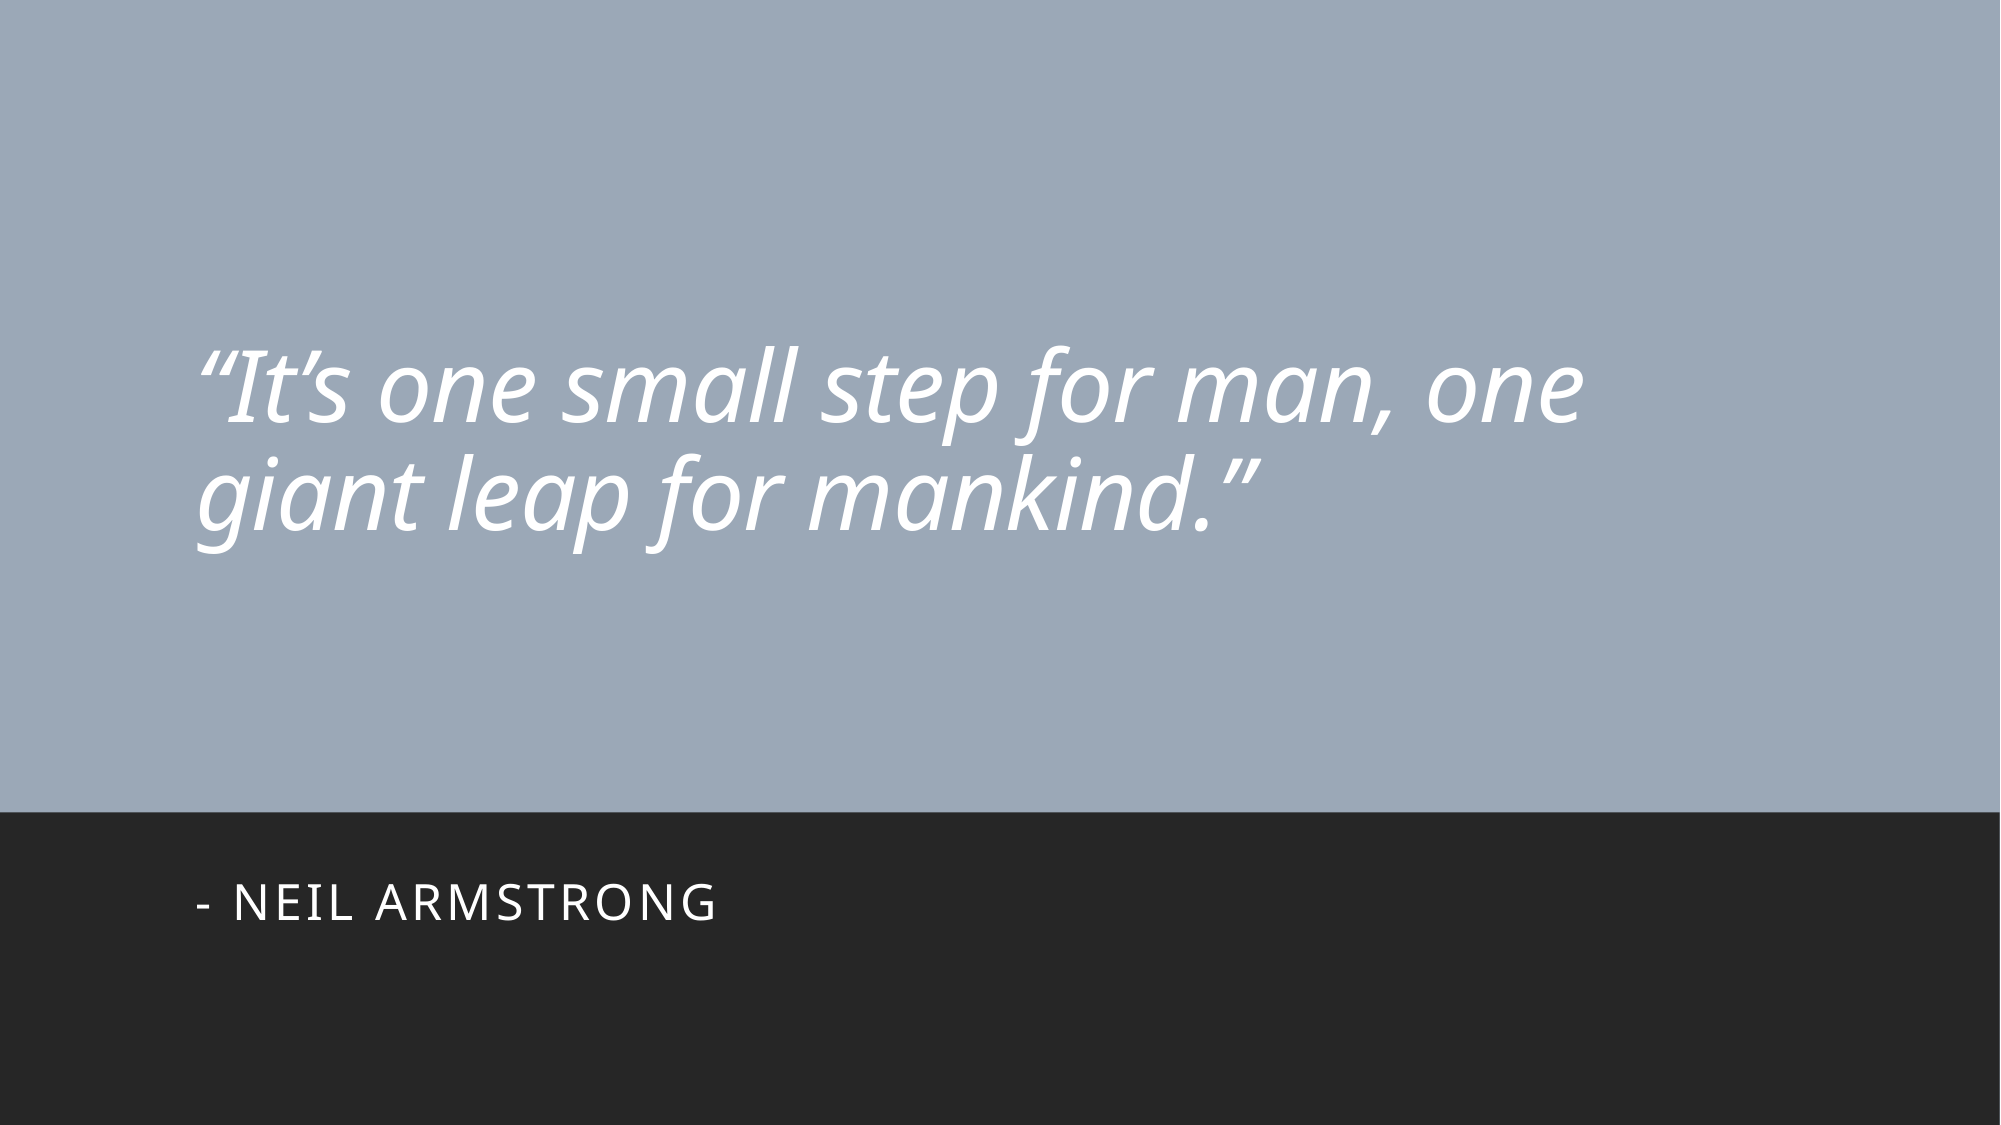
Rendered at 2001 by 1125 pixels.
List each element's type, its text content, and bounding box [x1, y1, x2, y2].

title “It’s one small step for man, one giant leap for mankind.” [180, 124, 1830, 763]
text_box [0, 811, 2000, 1125]
subtitle - Neil Armstrong [180, 857, 1831, 1045]
text_box [0, 0, 2000, 811]
